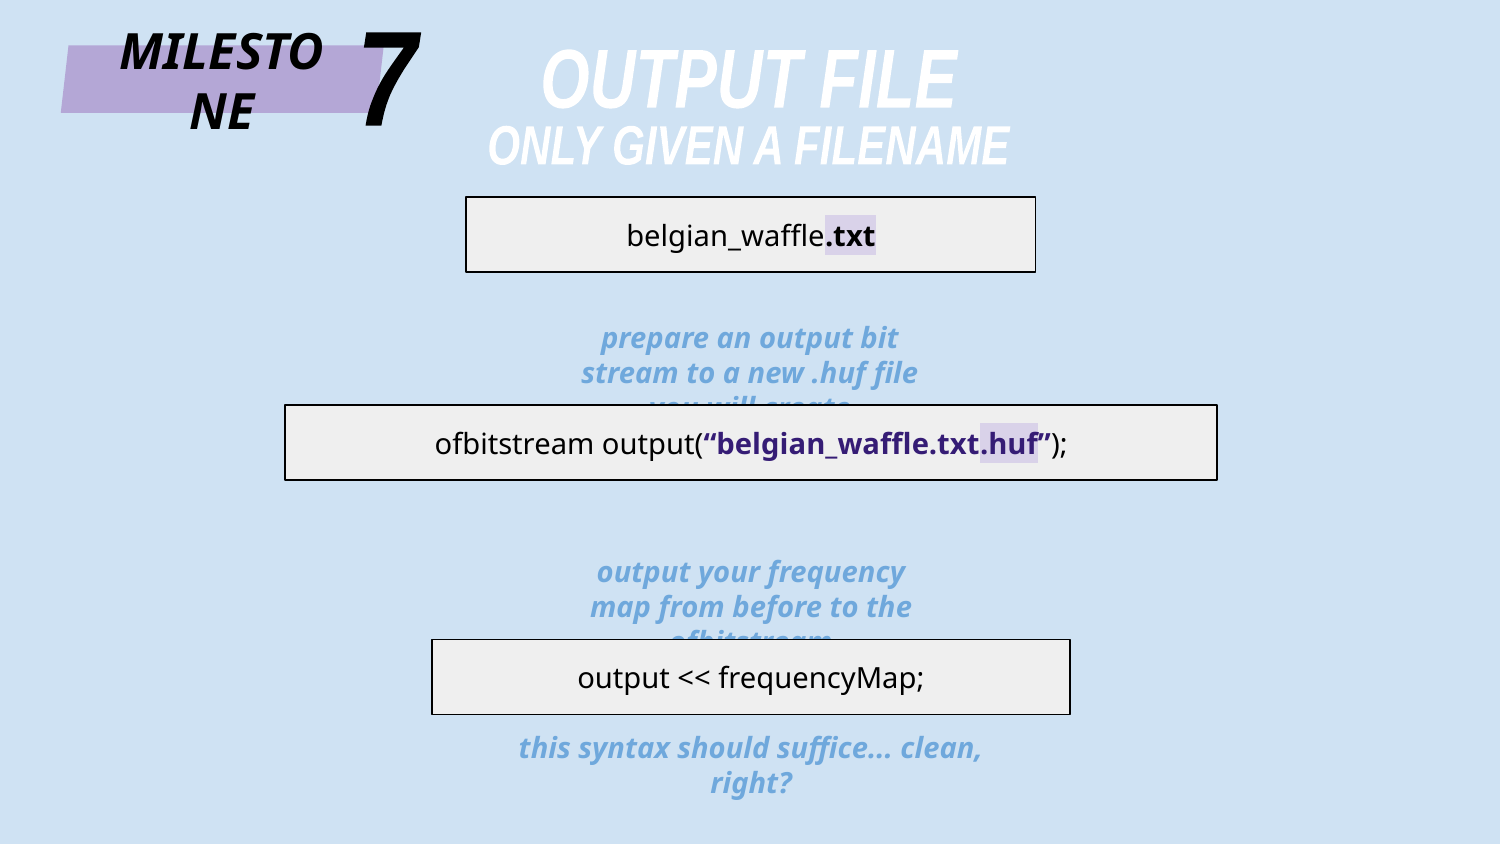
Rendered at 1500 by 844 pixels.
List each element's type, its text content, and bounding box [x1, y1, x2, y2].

text_box ofbitstream output(“belgian_waffle.txt.huf”); [284, 404, 1217, 481]
text_box output your frequency map from before to the ofbitstream [552, 538, 950, 639]
text_box output << frequencyMap; [431, 639, 1070, 715]
text_box belgian_waffle.txt [466, 196, 1036, 273]
text_box MILESTONE [60, 45, 384, 113]
text_box prepare an output bit stream to a new .huf file you will create [551, 303, 949, 404]
text_box this syntax should suffice... clean, right? [460, 714, 1042, 815]
